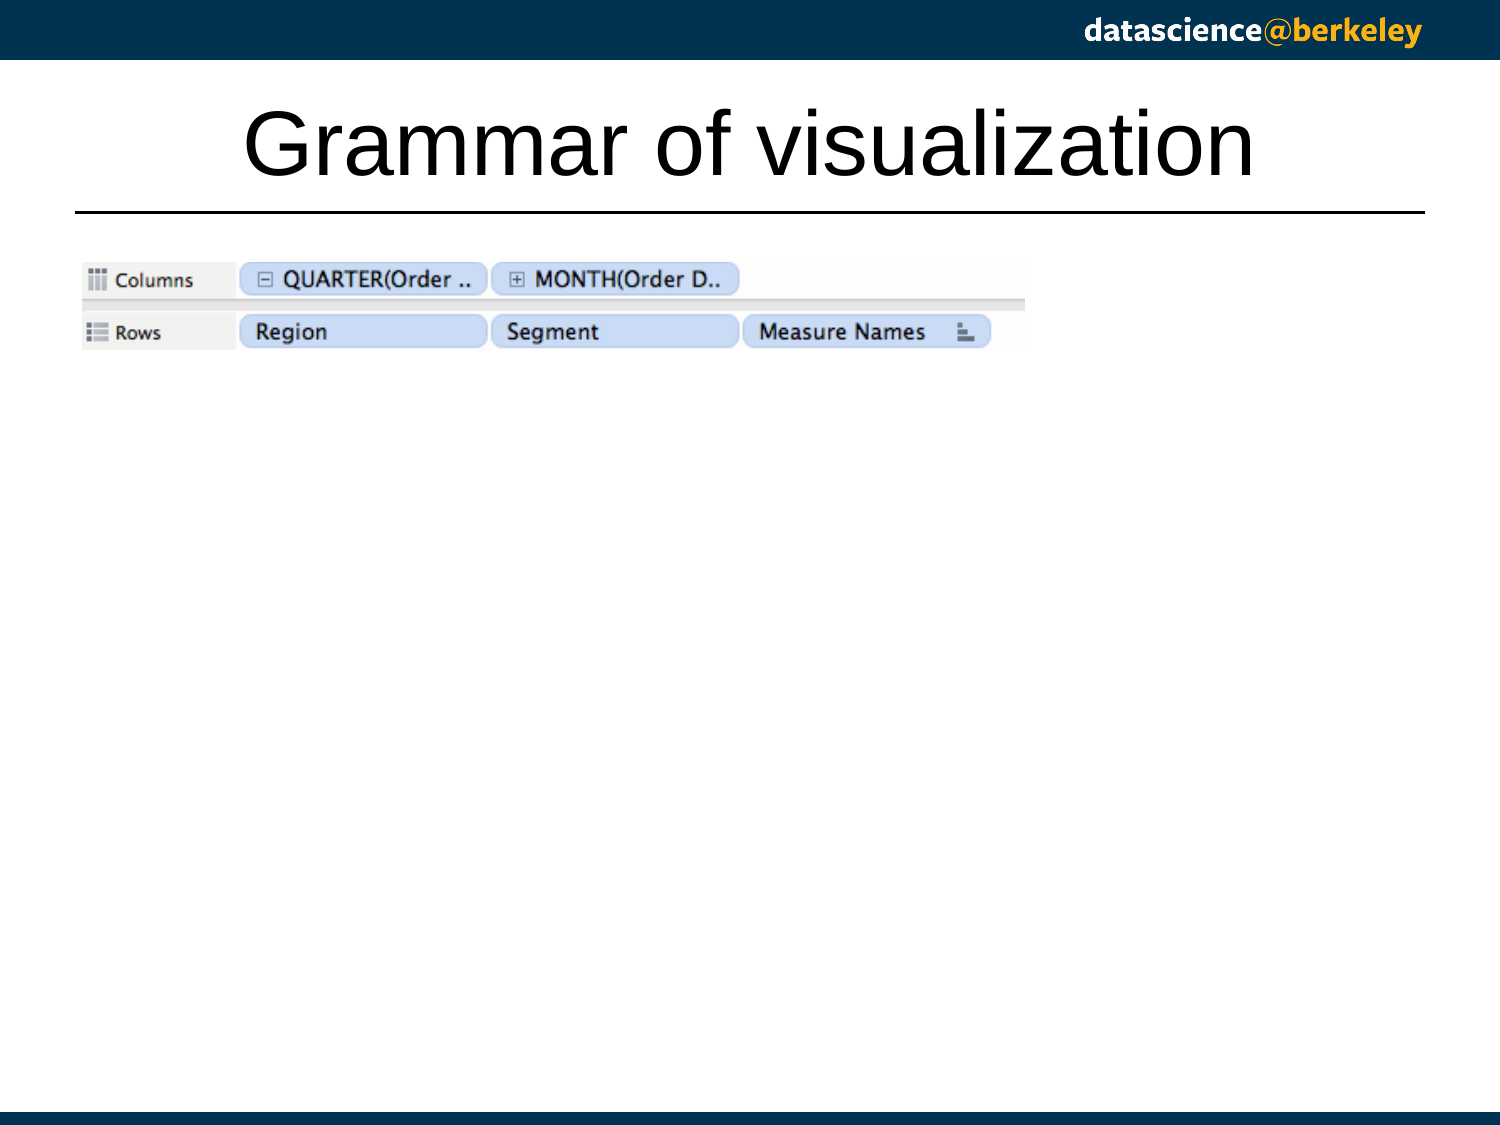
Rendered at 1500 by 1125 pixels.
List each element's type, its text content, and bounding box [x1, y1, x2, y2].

title Grammar of visualization [75, 45, 1425, 233]
picture [1079, 10, 1431, 52]
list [81, 262, 1026, 351]
